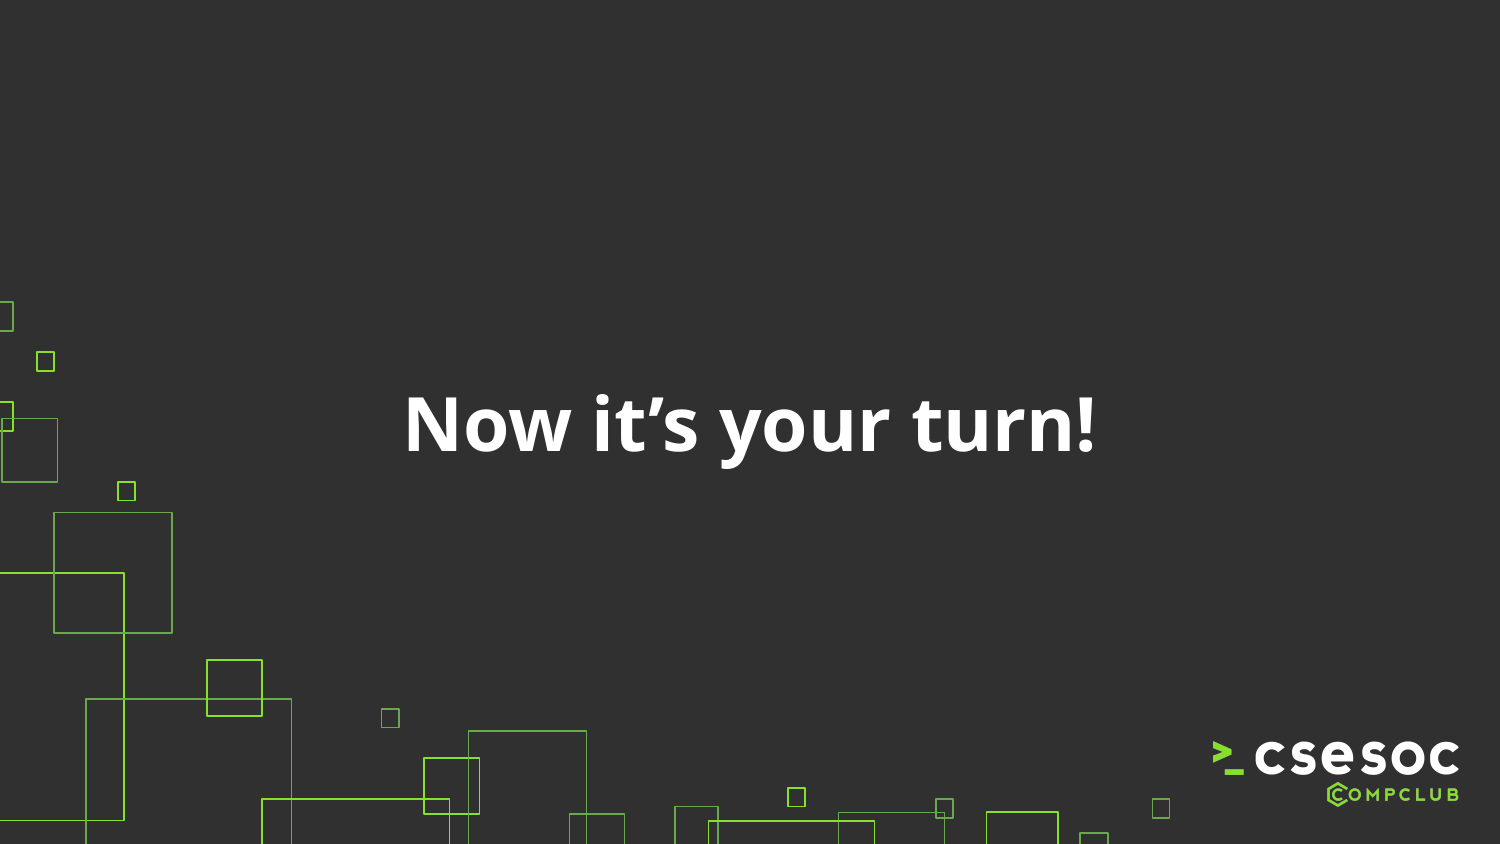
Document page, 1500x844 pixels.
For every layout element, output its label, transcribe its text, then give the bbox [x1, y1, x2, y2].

picture [1213, 741, 1459, 807]
title Now it’s your turn! [51, 352, 1449, 491]
